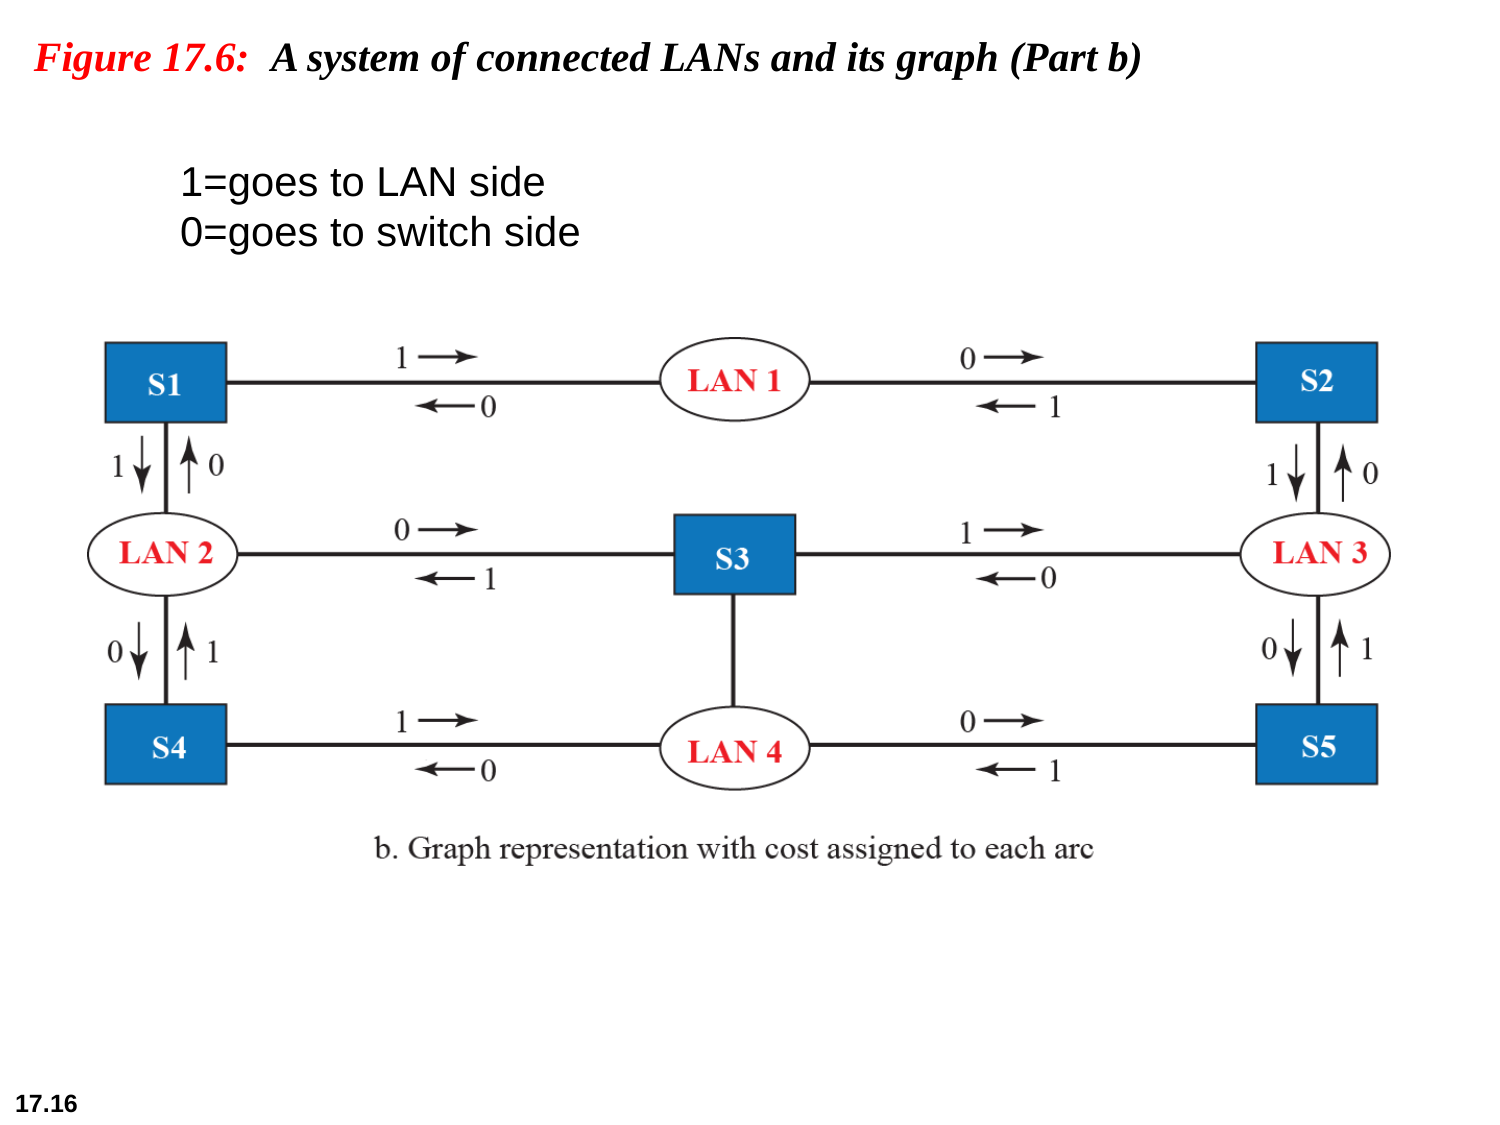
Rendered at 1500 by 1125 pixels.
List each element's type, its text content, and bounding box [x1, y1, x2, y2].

text_box 1=goes to LAN side 0=goes to switch side [165, 147, 596, 262]
text_box Figure 17.6: A system of connected LANs and its graph (Part b) [18, 22, 1357, 87]
picture [87, 337, 1393, 869]
text_box 17.16 [0, 1049, 313, 1125]
